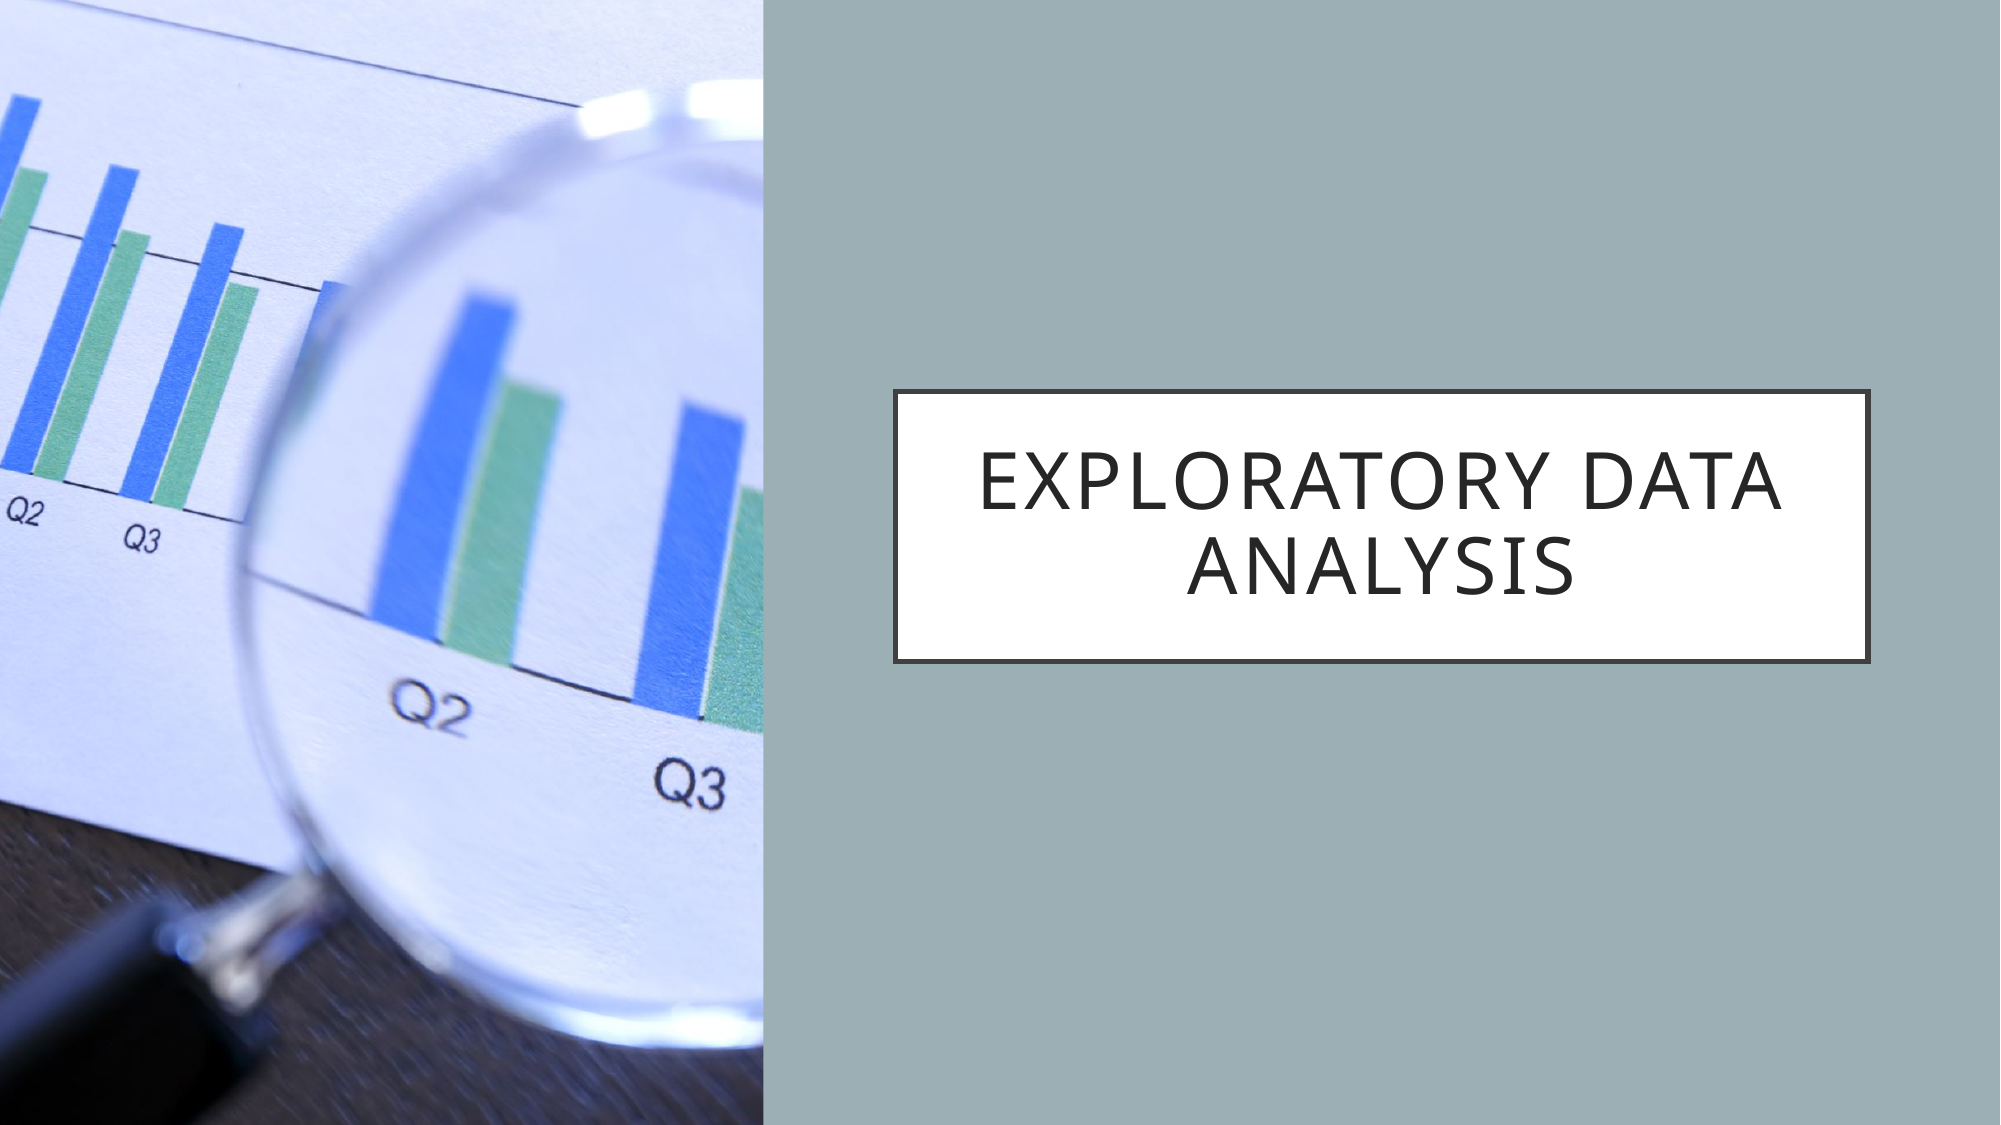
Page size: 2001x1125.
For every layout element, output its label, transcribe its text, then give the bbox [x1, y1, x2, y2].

picture [0, 0, 764, 1125]
title Exploratory data analysis [893, 389, 1871, 664]
